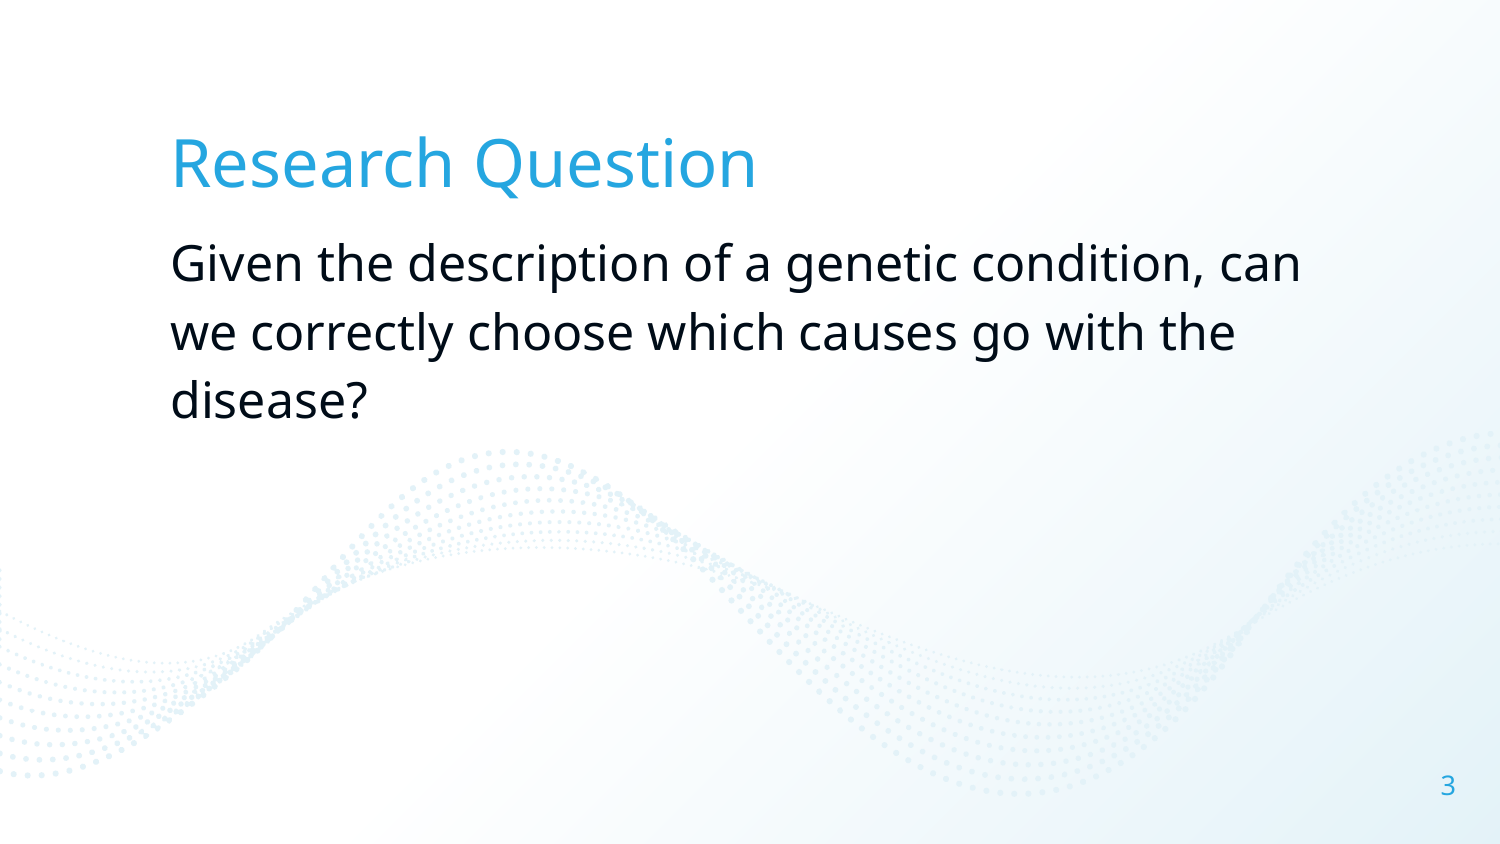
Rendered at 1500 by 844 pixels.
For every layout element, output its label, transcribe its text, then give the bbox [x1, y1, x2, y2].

title Research Question [170, 137, 1330, 203]
list Given the description of a genetic condition, can we correctly choose which causes go with the disease? [170, 222, 1330, 720]
slide_number ‹#› [1366, 754, 1457, 819]
